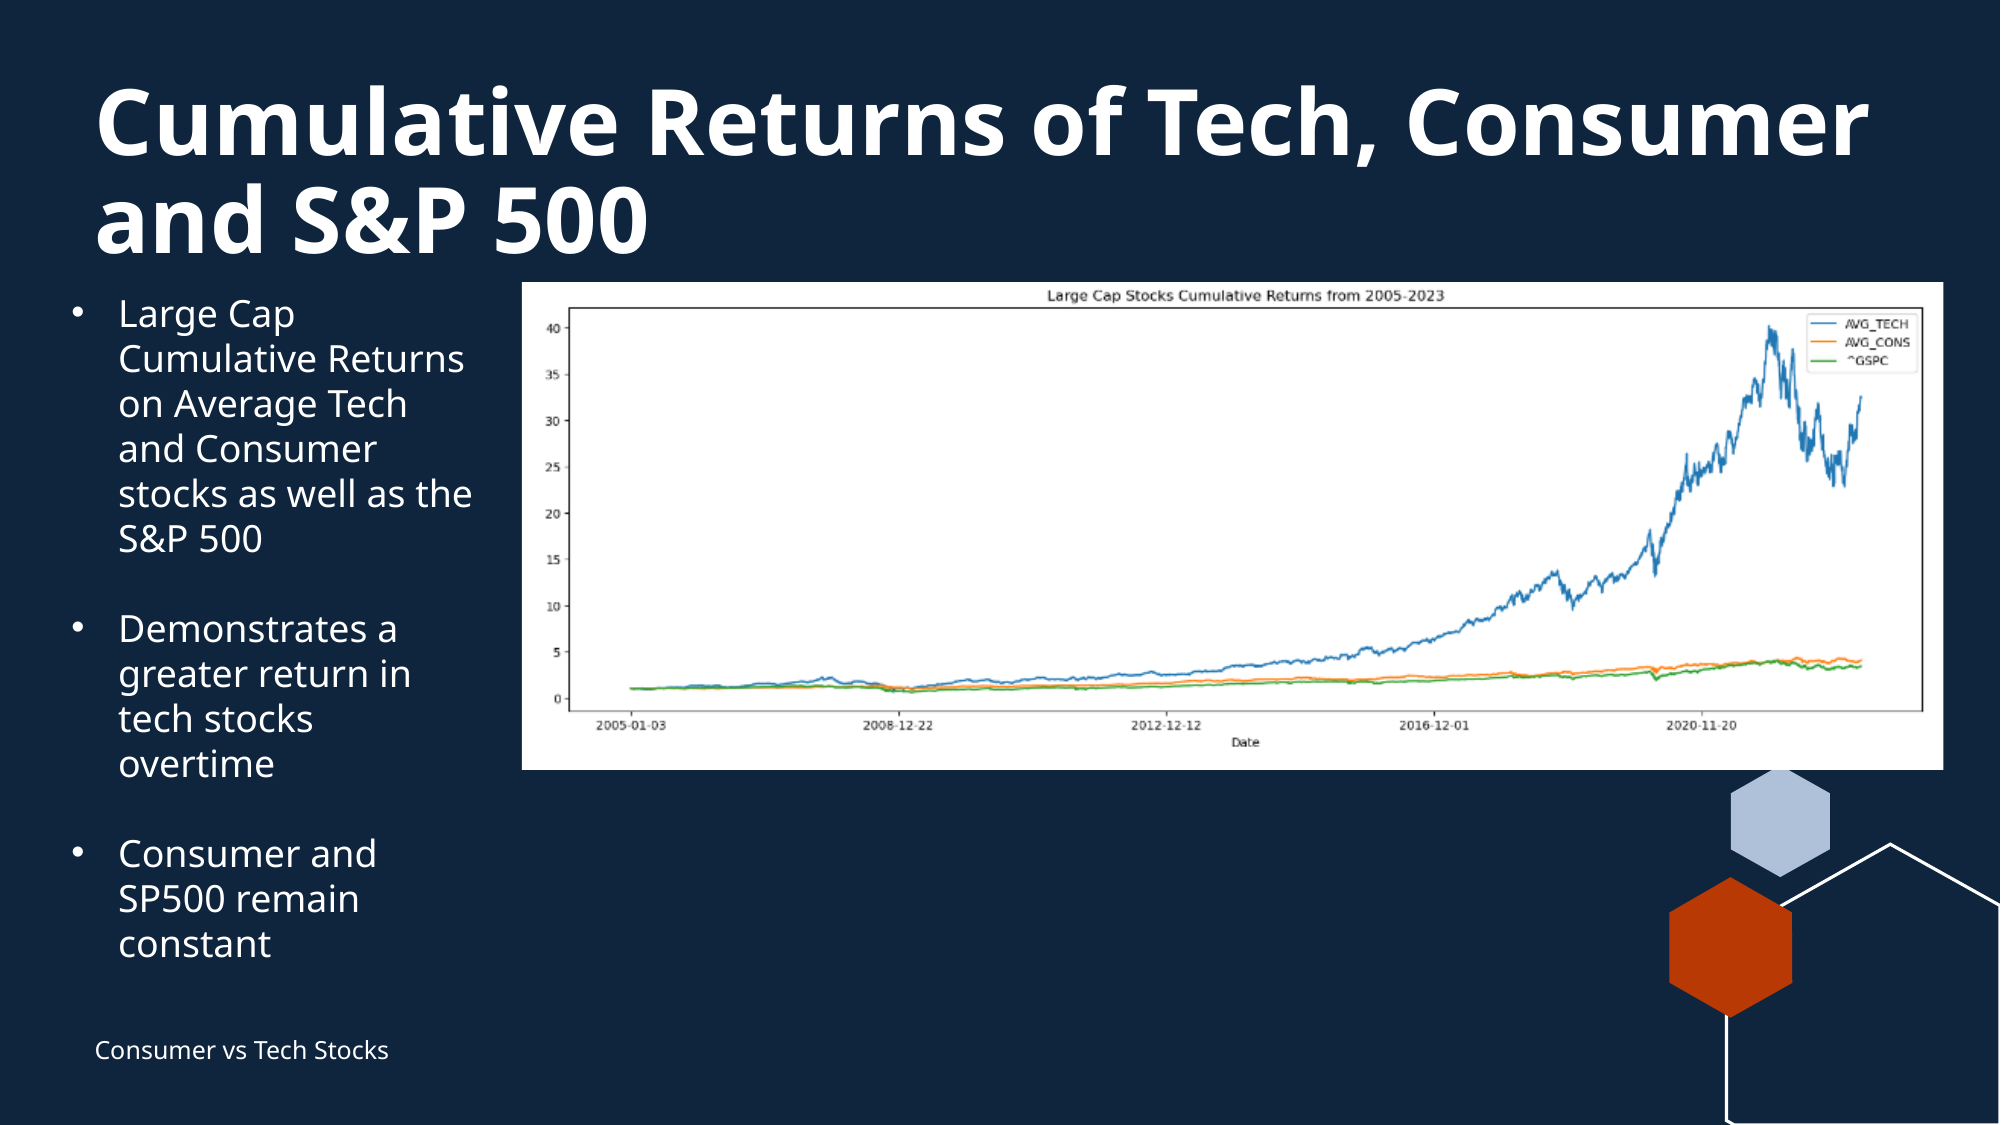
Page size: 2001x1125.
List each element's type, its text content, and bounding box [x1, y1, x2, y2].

picture [521, 282, 1944, 770]
footer Consumer vs Tech Stocks [79, 1020, 755, 1080]
text_box Large Cap Cumulative Returns on Average Tech and Consumer stocks as well as the S&P 500 Demonstrates a greater return in tech stocks overtime Consumer and SP500 remain constant [56, 282, 494, 972]
title Cumulative Returns of Tech, Consumer and S&P 500 [79, 68, 1944, 175]
